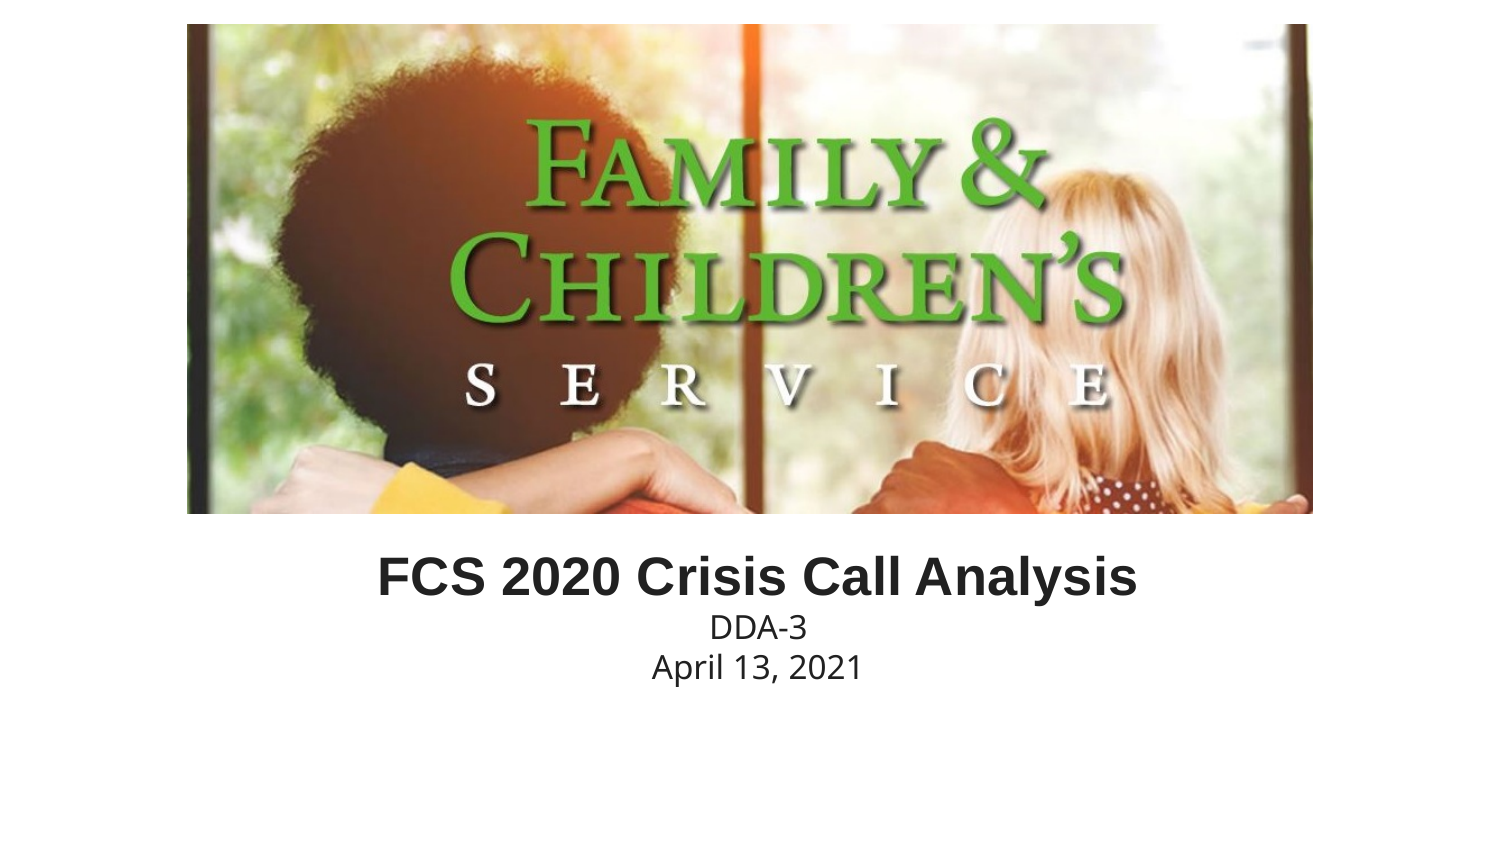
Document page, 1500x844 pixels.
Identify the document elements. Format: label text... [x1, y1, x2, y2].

text_box FCS 2020 Crisis Call Analysis DDA-3 April 13, 2021 [67, 526, 1449, 702]
picture [187, 24, 1313, 514]
